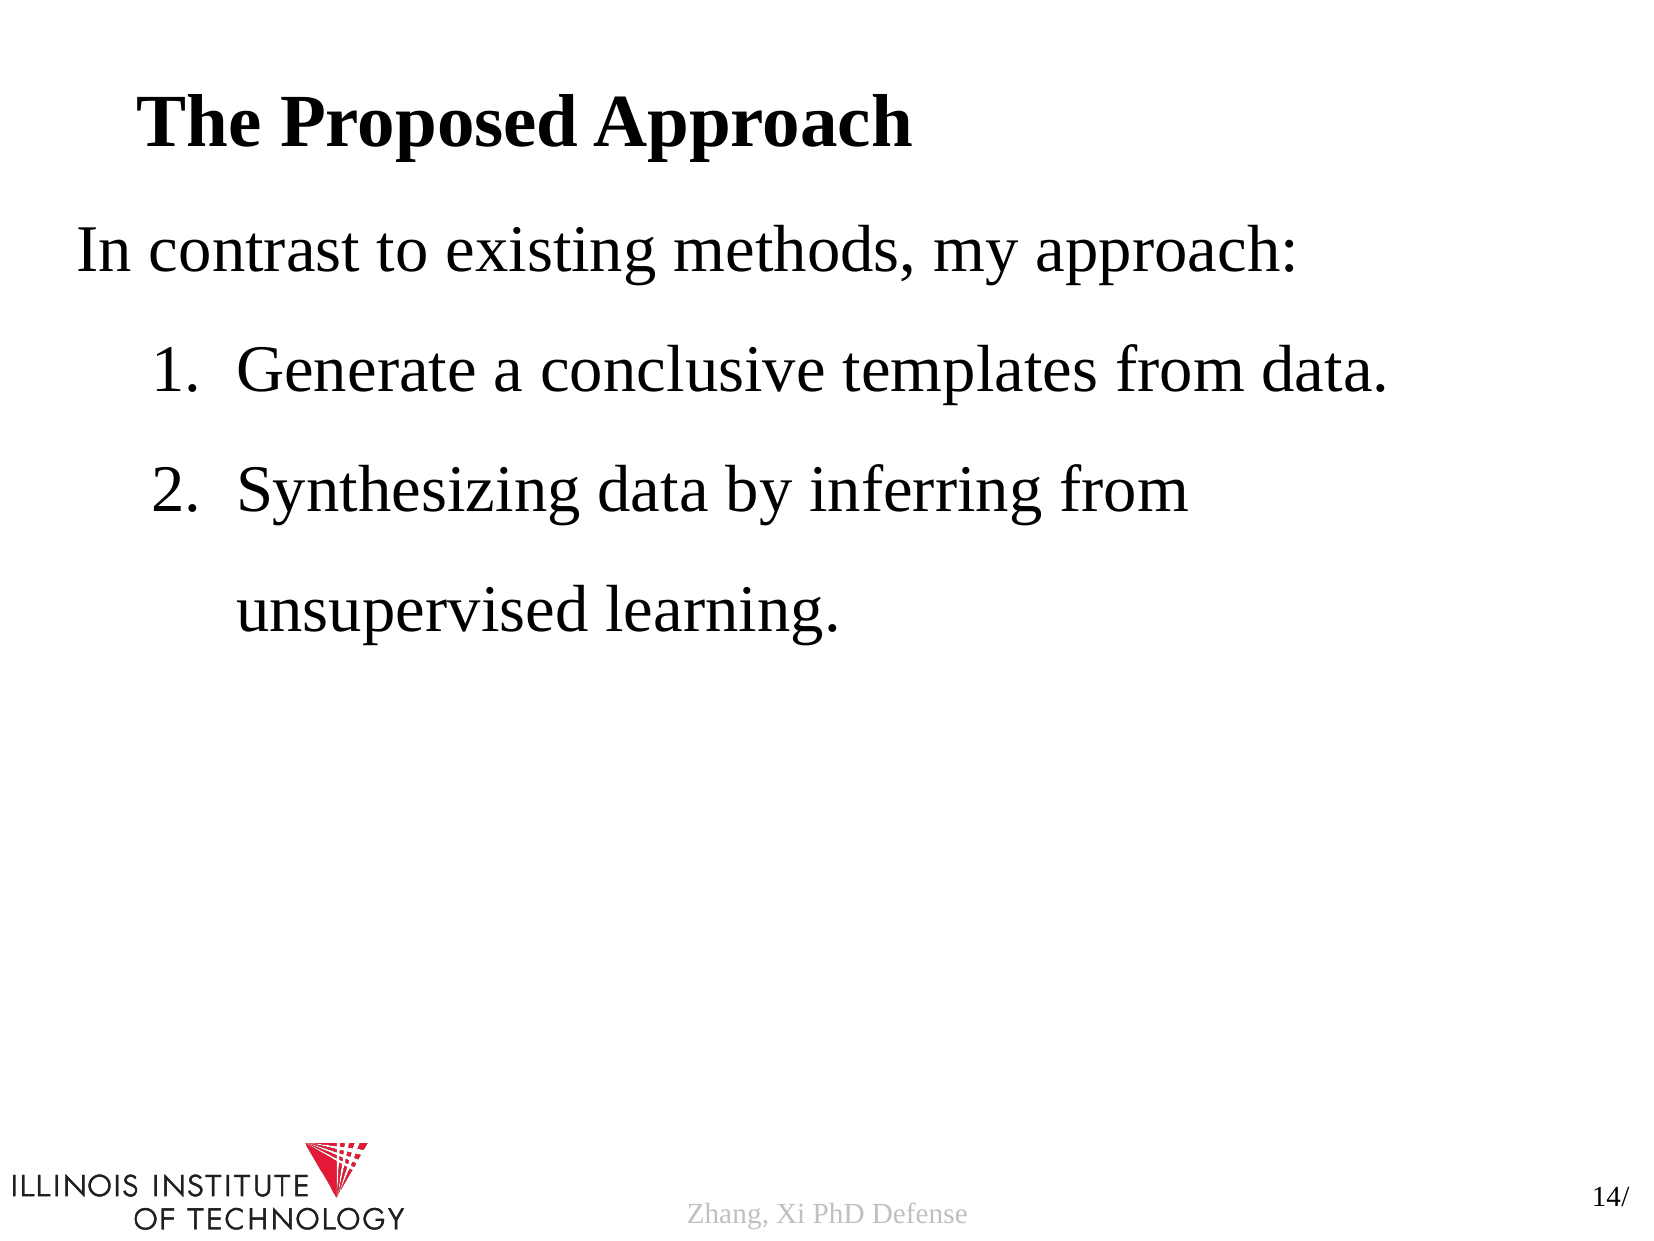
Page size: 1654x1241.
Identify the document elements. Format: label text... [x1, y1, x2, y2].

picture [13, 1142, 405, 1230]
text_box The Proposed Approach [121, 18, 929, 157]
text_box In contrast to existing methods, my approach: Generate a conclusive templates from data. Synthesizing data by inferring from unsupervised learning. [61, 157, 1536, 772]
footer Zhang, Xi PhD Defense [565, 1194, 1090, 1241]
slide_number 14/ [1193, 1176, 1630, 1241]
